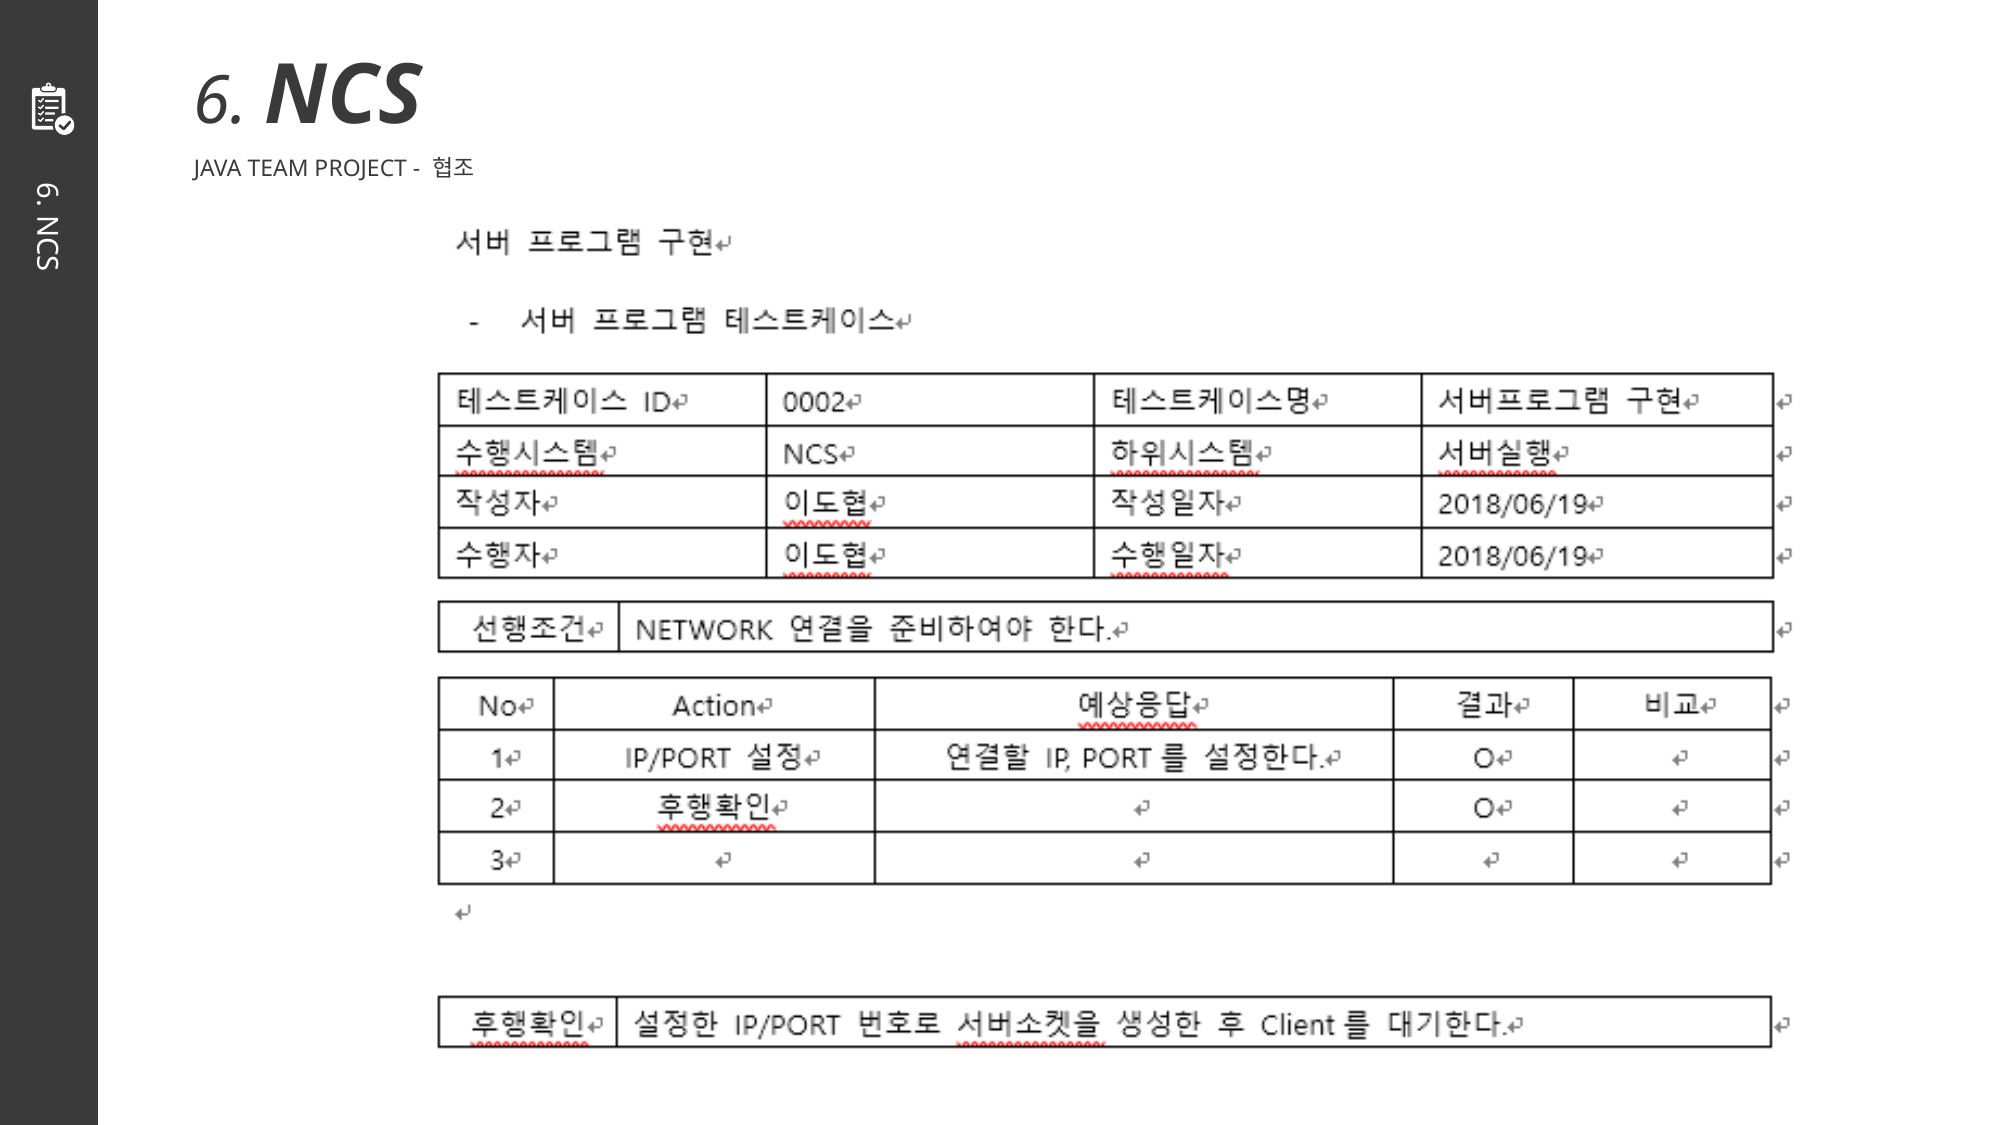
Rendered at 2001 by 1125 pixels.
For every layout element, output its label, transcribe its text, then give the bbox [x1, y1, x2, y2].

text_box 6. NCS JAVA TEAM PROJECT - 협조 [193, 1, 1384, 220]
text_box 6. NCS [0, 0, 99, 1125]
text_box [54, 115, 75, 135]
picture [421, 219, 1803, 1068]
text_box [31, 82, 66, 130]
